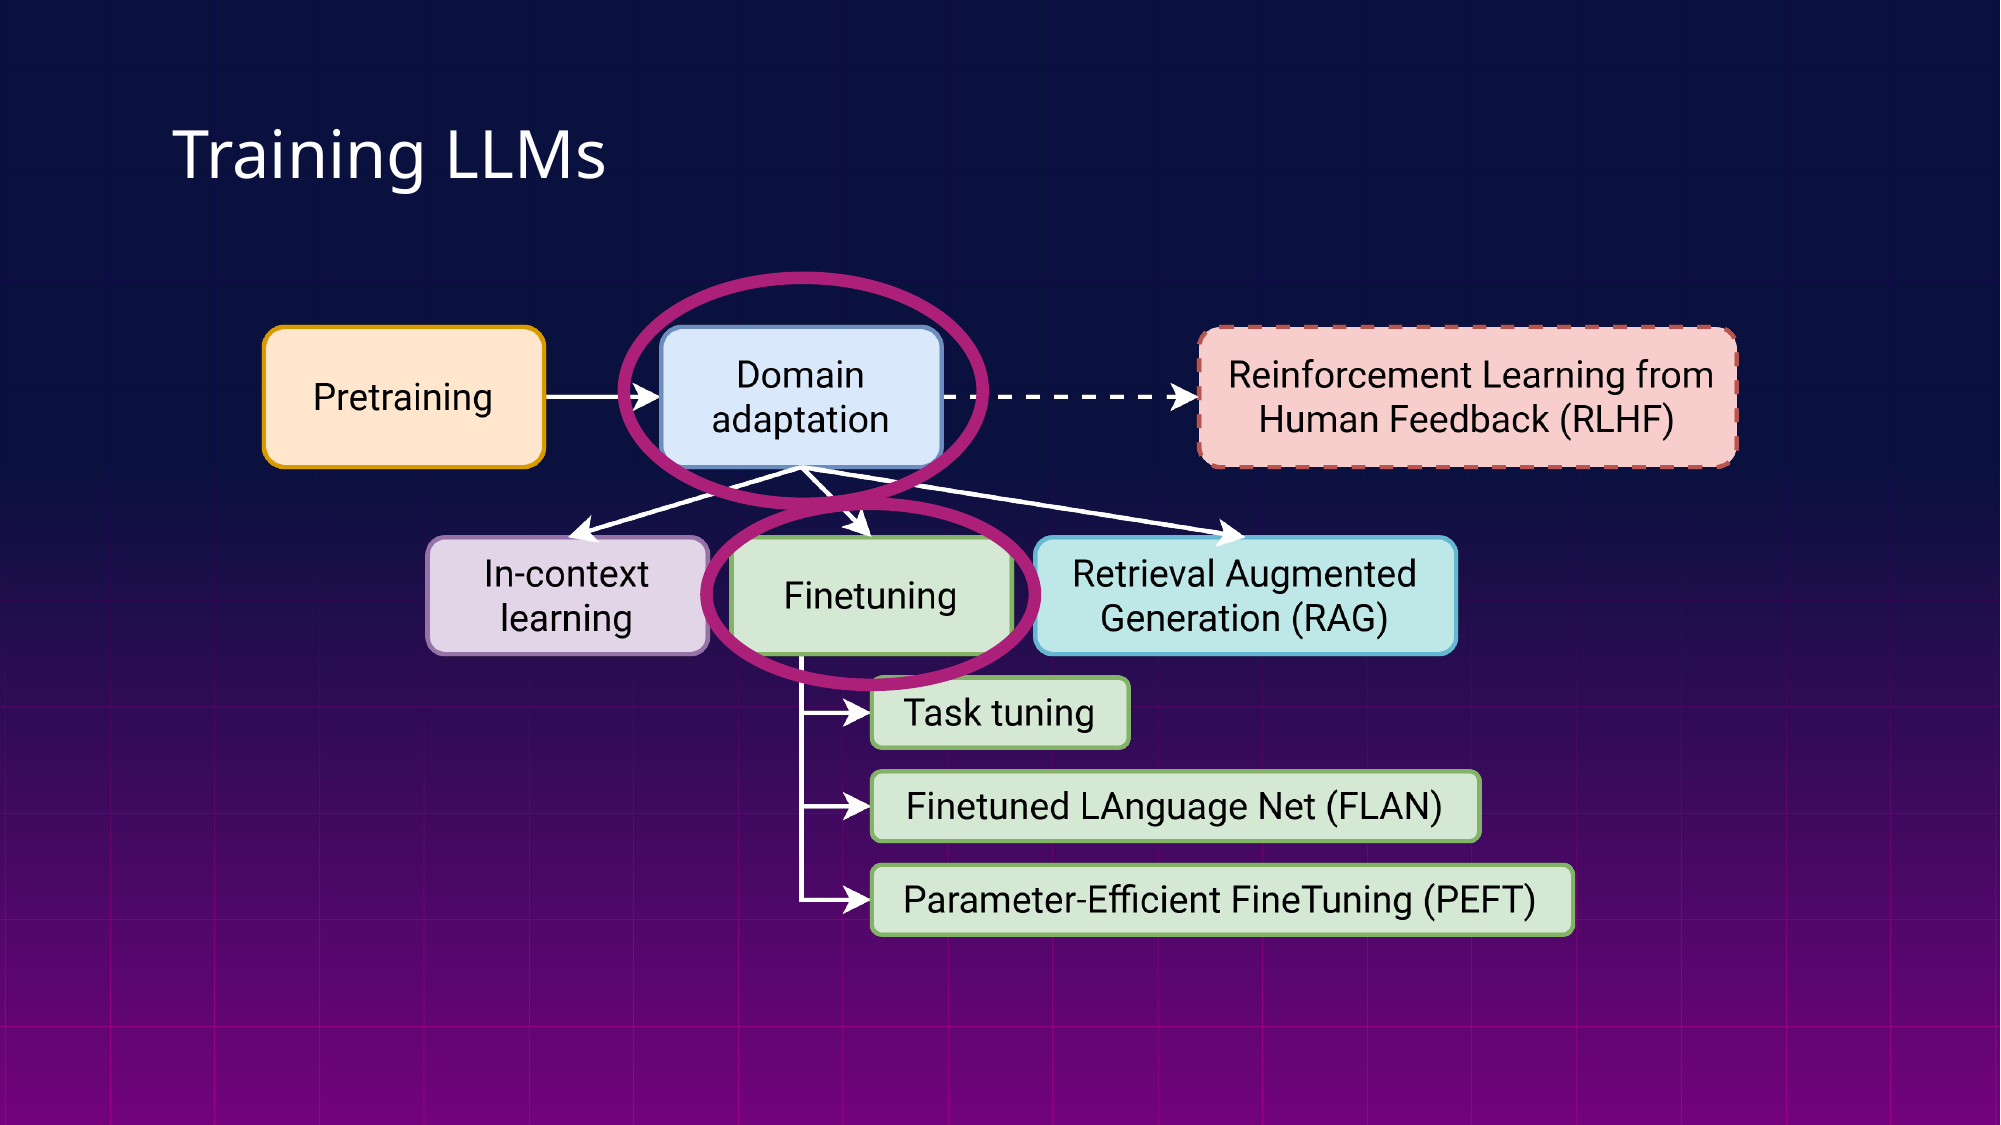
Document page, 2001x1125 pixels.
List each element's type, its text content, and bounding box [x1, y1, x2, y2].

title Training LLMs [157, 97, 1843, 223]
text_box [658, 275, 948, 321]
picture [0, 0, 2000, 1125]
